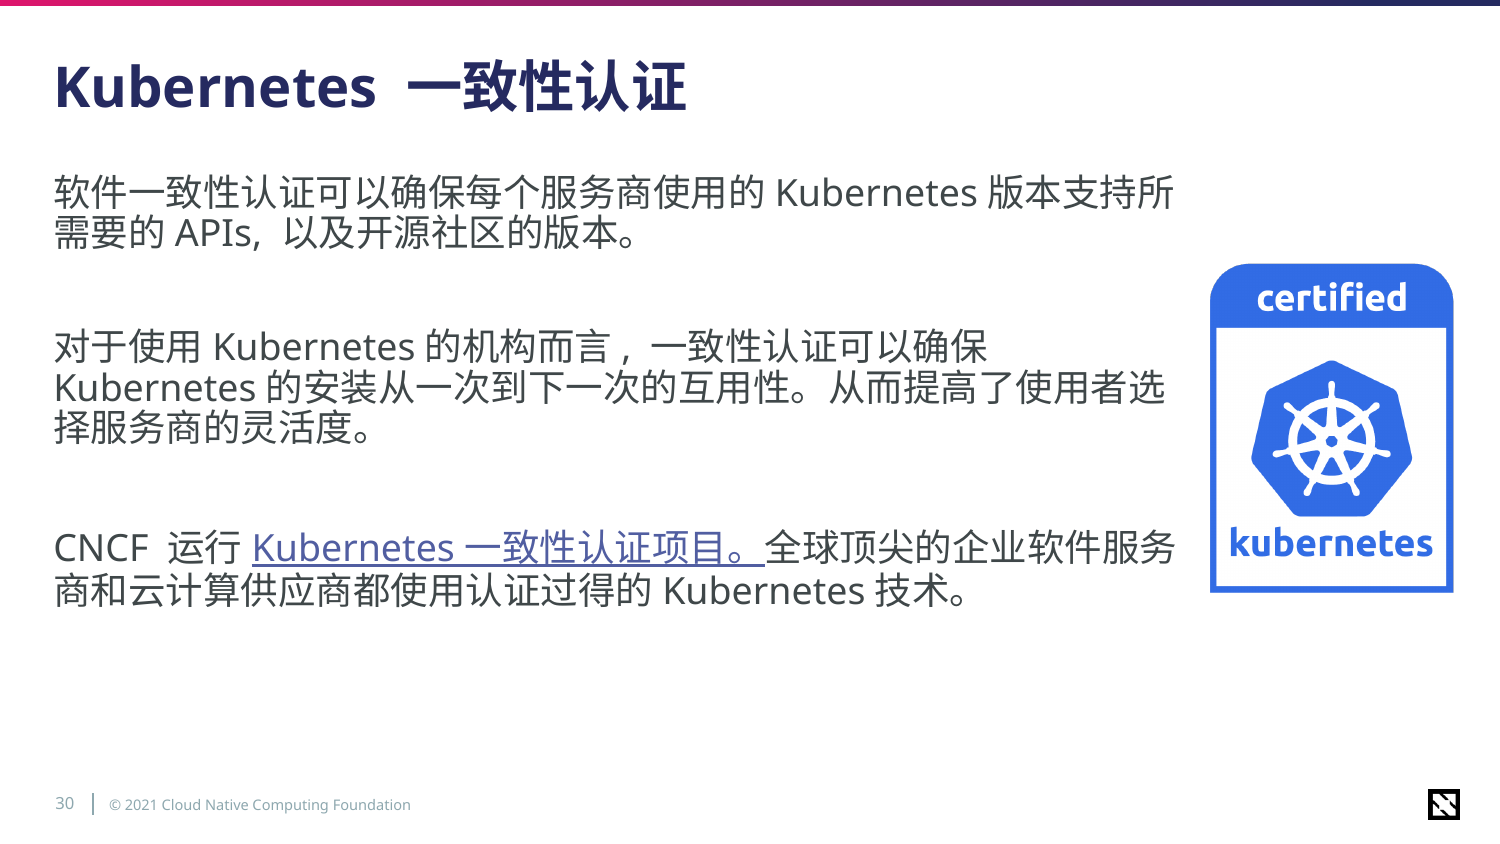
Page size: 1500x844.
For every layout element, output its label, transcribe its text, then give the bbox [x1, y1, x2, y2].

list 软件一致性认证可以确保每个服务商使用的Kubernetes版本支持所需要的APIs, 以及开源社区的版本。 对于使用Kubernetes的机构而言, 一致性认证可以确保Kubernetes的安装从一次到下一次的互用性。从而提高了使用者选择服务商的灵活度。 CNCF 运行Kubernetes 一致性认证项目。全球顶尖的企业软件服务商和云计算供应商都使用认证过得的Kubernetes技术。 [42, 162, 1203, 756]
picture [1205, 257, 1458, 599]
picture [1428, 789, 1460, 820]
title Kubernetes 一致性认证 [42, 52, 1458, 126]
